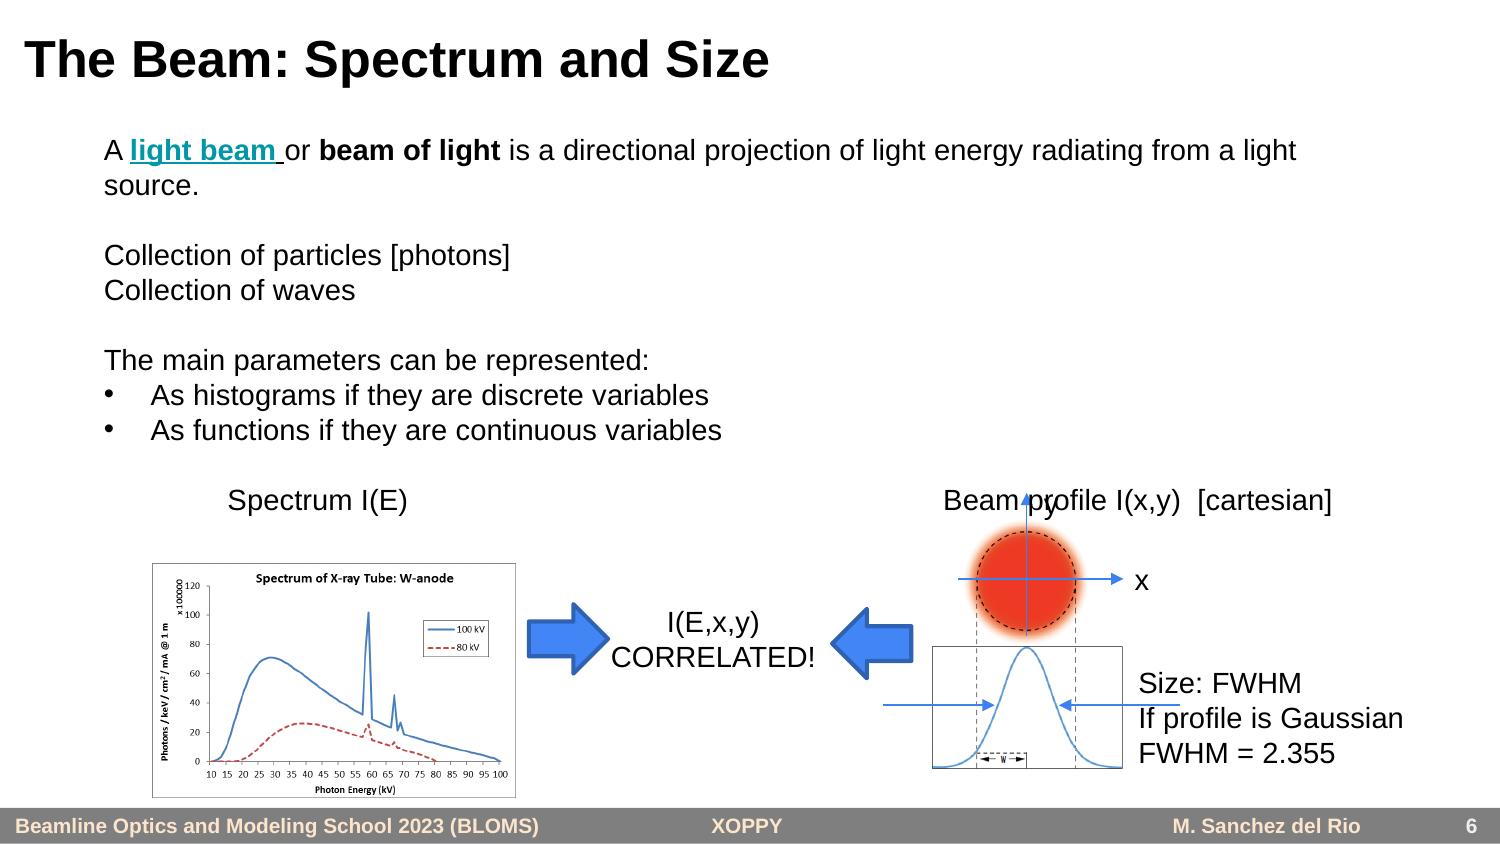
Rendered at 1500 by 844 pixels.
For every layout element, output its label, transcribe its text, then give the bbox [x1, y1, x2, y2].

slide_number 6 [1379, 805, 1493, 844]
text_box A light beam or beam of light is a directional projection of light energy radiating from a light source. Collection of particles [photons] Collection of waves The main parameters can be represented: As histograms if they are discrete variables As functions if they are continuous variables Spectrum I(E) Beam profile I(x,y) [cartesian] [88, 124, 1416, 524]
text_box I(E,x,y) CORRELATED! [595, 595, 831, 681]
picture [929, 513, 1124, 771]
title The Beam: Spectrum and Size [9, 10, 1493, 104]
text_box x [1128, 553, 1165, 604]
text_box [831, 606, 914, 681]
picture [152, 563, 516, 798]
text_box [526, 602, 595, 676]
picture [1027, 513, 1124, 578]
